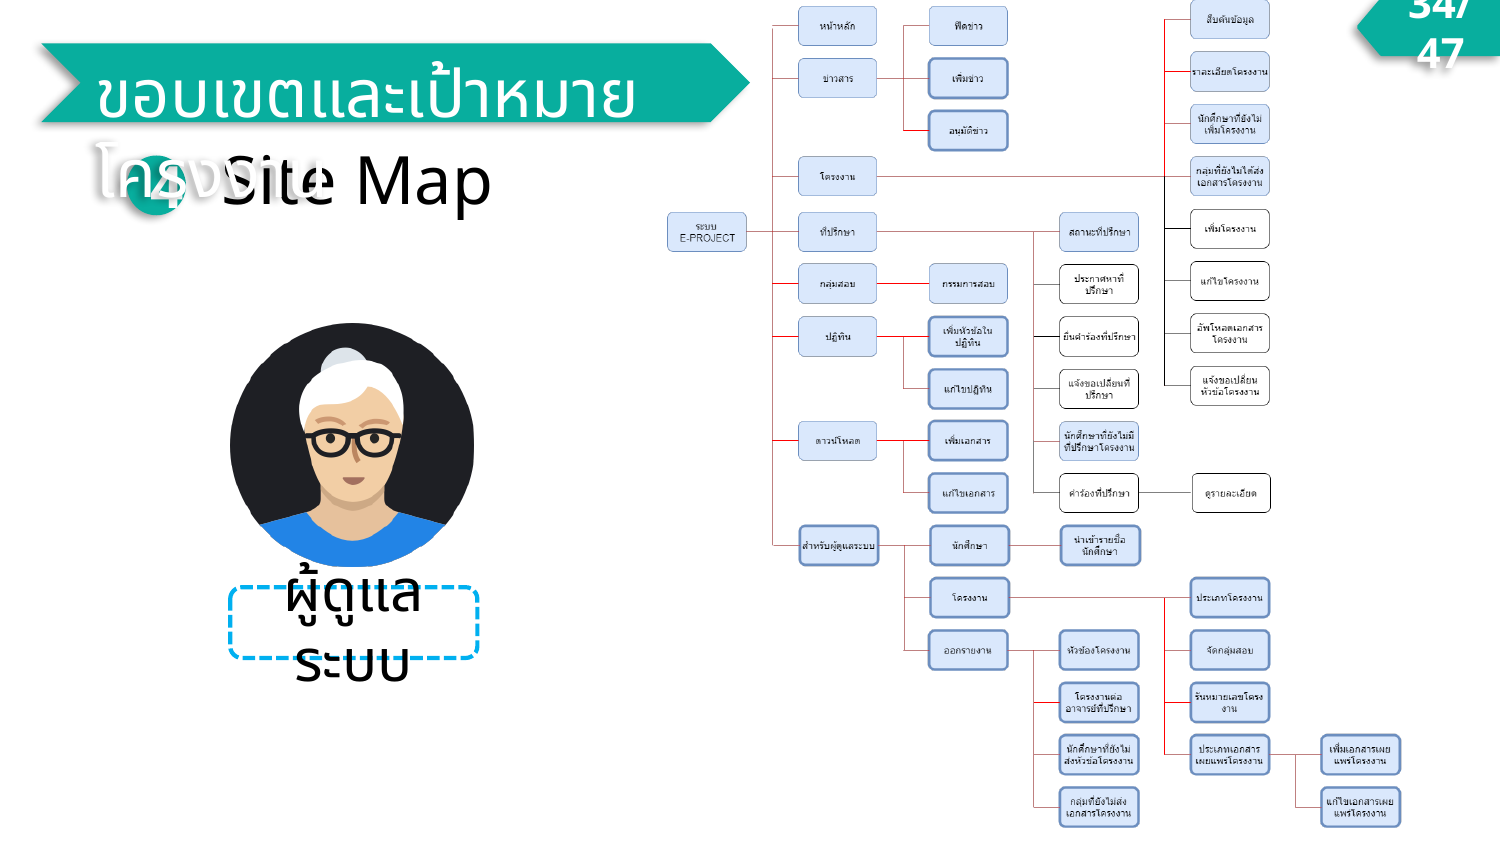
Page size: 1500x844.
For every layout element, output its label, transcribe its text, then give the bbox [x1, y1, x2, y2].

picture [666, 0, 1500, 844]
text_box ขอบเขตและเป้าหมายโครงงาน [39, 41, 661, 125]
text_box ผู้ดูแลระบบ [228, 585, 480, 661]
text_box Site Map [205, 138, 661, 217]
text_box 4 [124, 153, 189, 218]
picture [229, 322, 475, 567]
